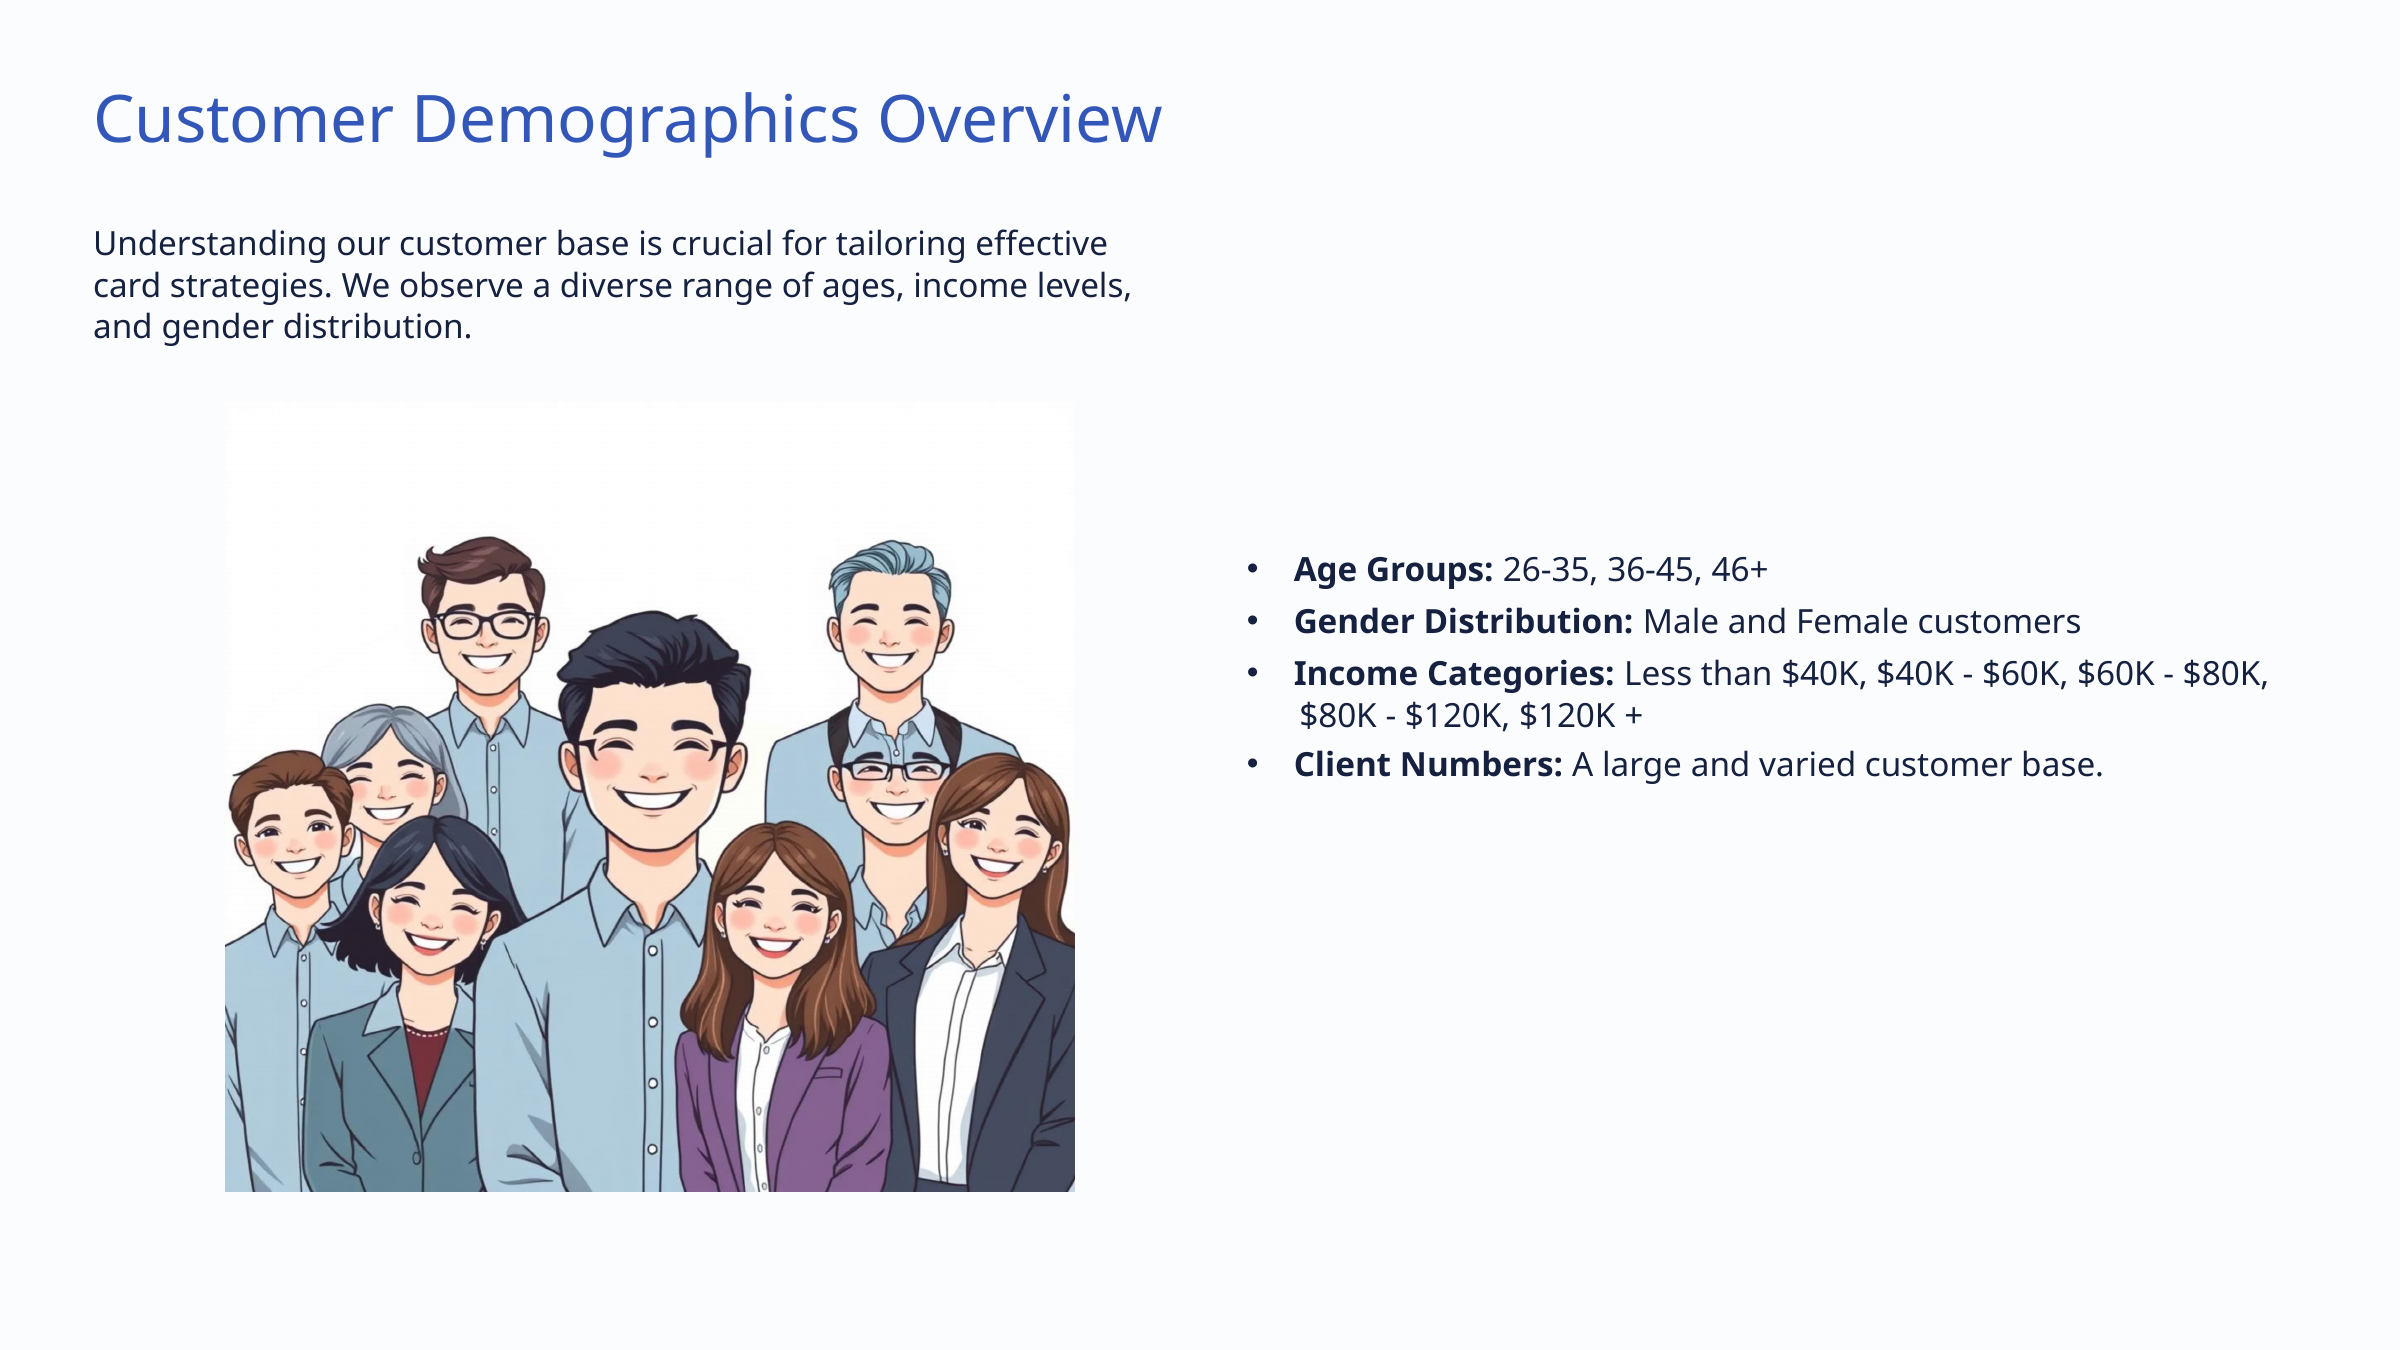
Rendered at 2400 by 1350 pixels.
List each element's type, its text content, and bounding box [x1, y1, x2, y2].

text_box Understanding our customer base is crucial for tailoring effective card strategies. We observe a diverse range of ages, income levels, and gender distribution. [93, 220, 1168, 336]
text_box Client Numbers: A large and varied customer base. [1246, 741, 2322, 784]
text_box Income Categories: Less than $40K, $40K - $60K, $60K - $80K, $80K - $120K, $120K + [1246, 650, 2322, 730]
text_box Age Groups: 26-35, 36-45, 46+ [1246, 546, 2322, 590]
picture [225, 402, 1075, 1192]
text_box Customer Demographics Overview [93, 73, 1179, 157]
text_box Gender Distribution: Male and Female customers [1246, 598, 2322, 642]
